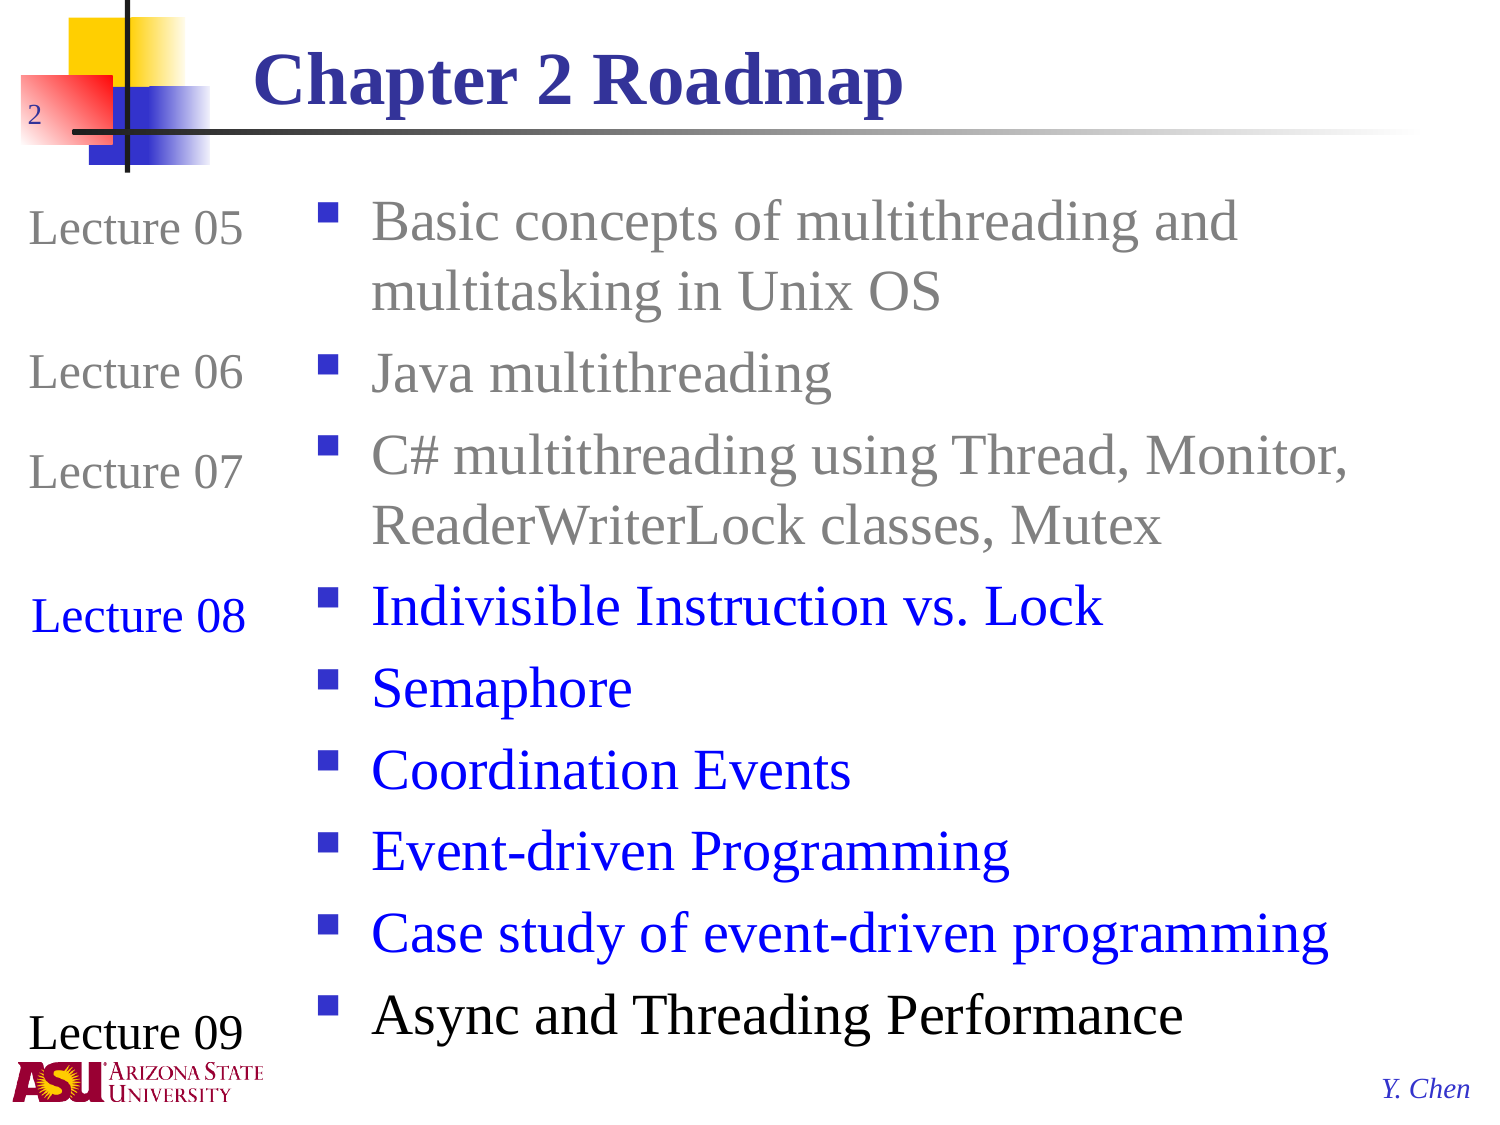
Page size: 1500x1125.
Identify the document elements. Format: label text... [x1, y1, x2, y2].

text_box Lecture 07 [13, 431, 259, 506]
text_box Lecture 06 [13, 331, 259, 406]
text_box Lecture 05 [13, 187, 259, 263]
slide_number 2 [12, 62, 191, 138]
list Basic concepts of multithreading and multitasking in Unix OS Java multithreading C# multithreading using Thread, Monitor, ReaderWriterLock classes, Mutex Indivisible Instruction vs. Lock Semaphore Coordination Events Event-driven Programming Case study of event-driven programming Async and Threading Performance [299, 174, 1438, 1088]
picture [12, 1062, 263, 1102]
text_box Lecture 09 [13, 992, 259, 1067]
text_box Lecture 08 [16, 574, 262, 650]
title Chapter 2 Roadmap [237, 24, 1488, 128]
